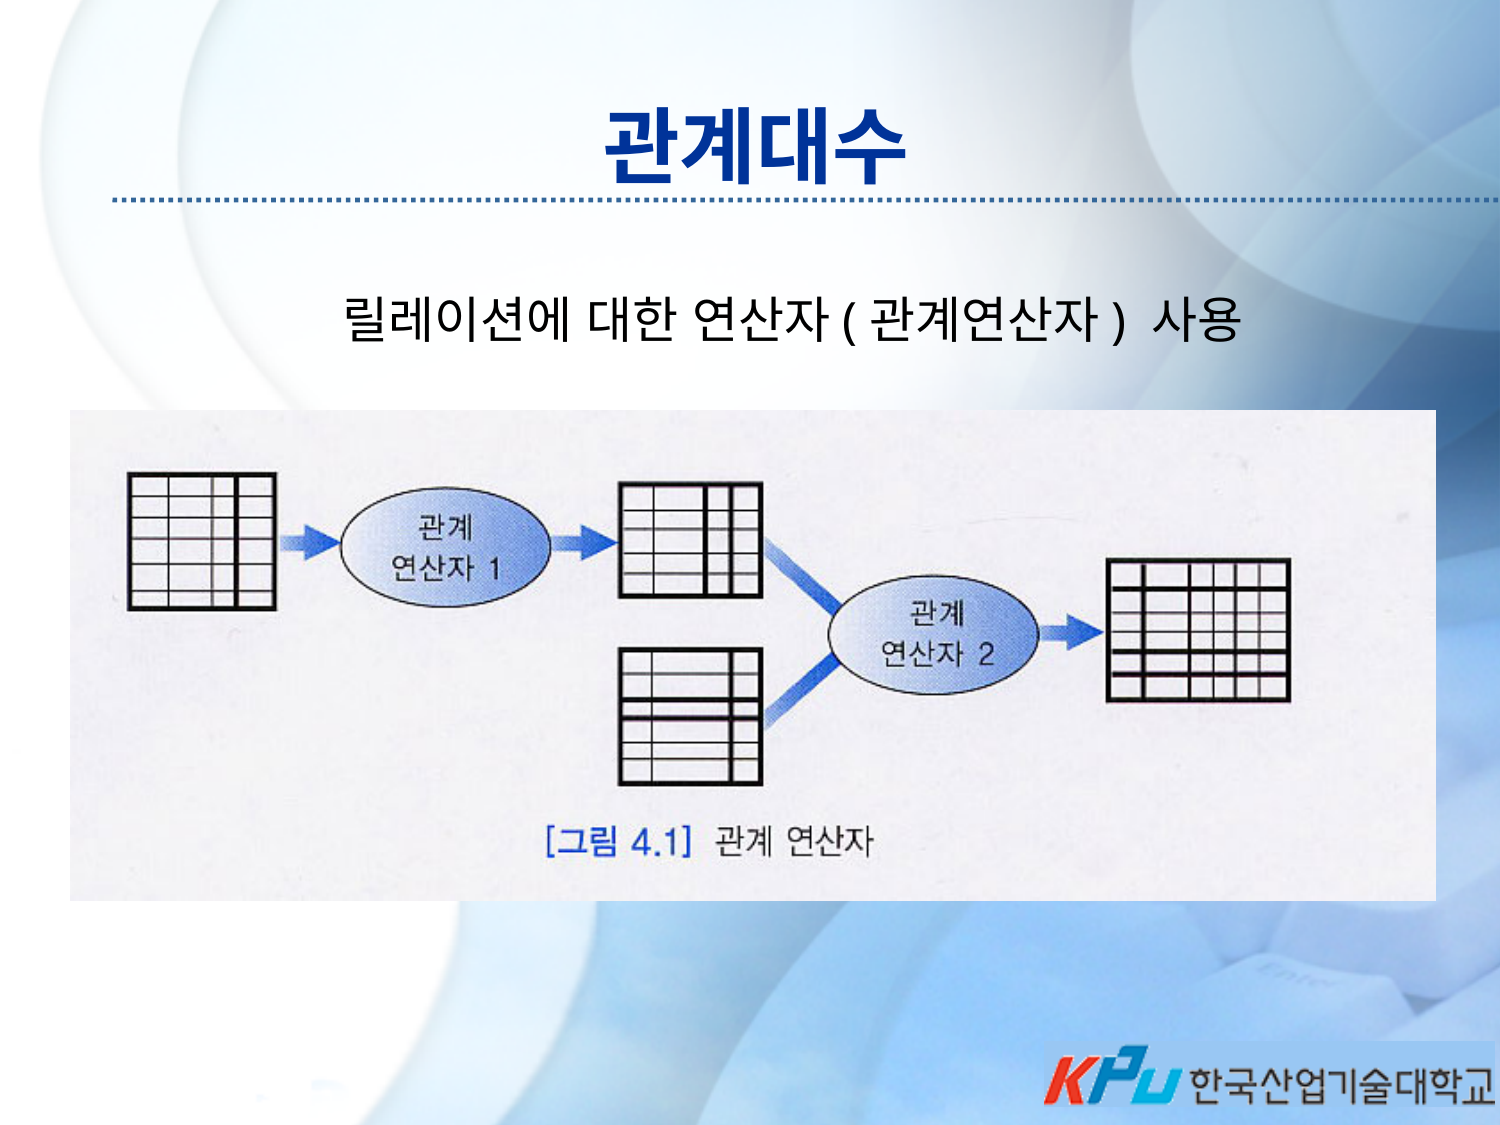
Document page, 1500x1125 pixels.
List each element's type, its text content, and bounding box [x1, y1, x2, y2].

text_box 릴레이션에 대한 연산자(관계연산자) 사용 [327, 281, 1259, 356]
picture [0, 0, 1500, 1125]
title 관계대수 [112, 99, 1400, 188]
